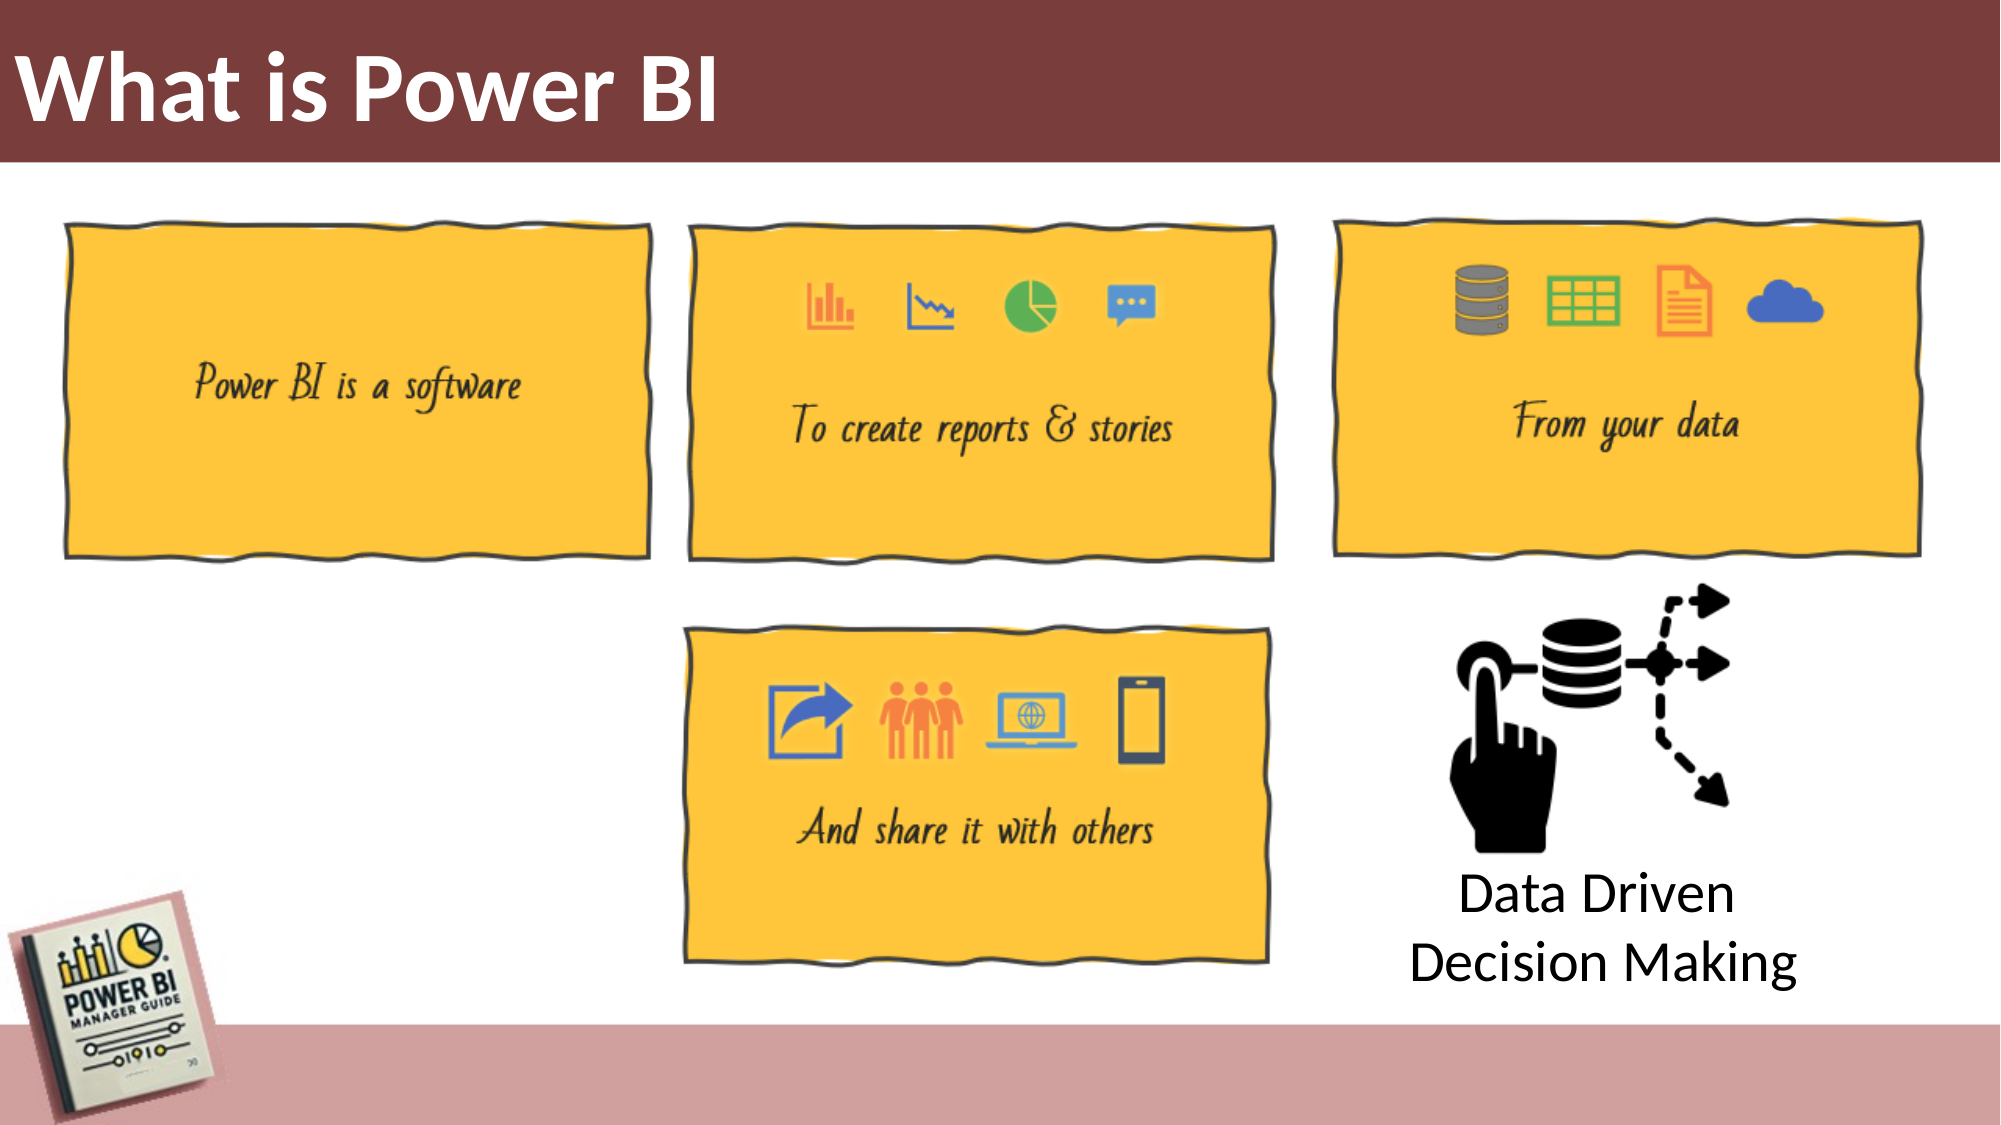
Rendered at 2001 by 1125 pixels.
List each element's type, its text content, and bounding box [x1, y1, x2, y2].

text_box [1391, 562, 1816, 1003]
picture [0, 0, 2001, 1125]
text_box What is Power BI [0, 0, 2000, 163]
